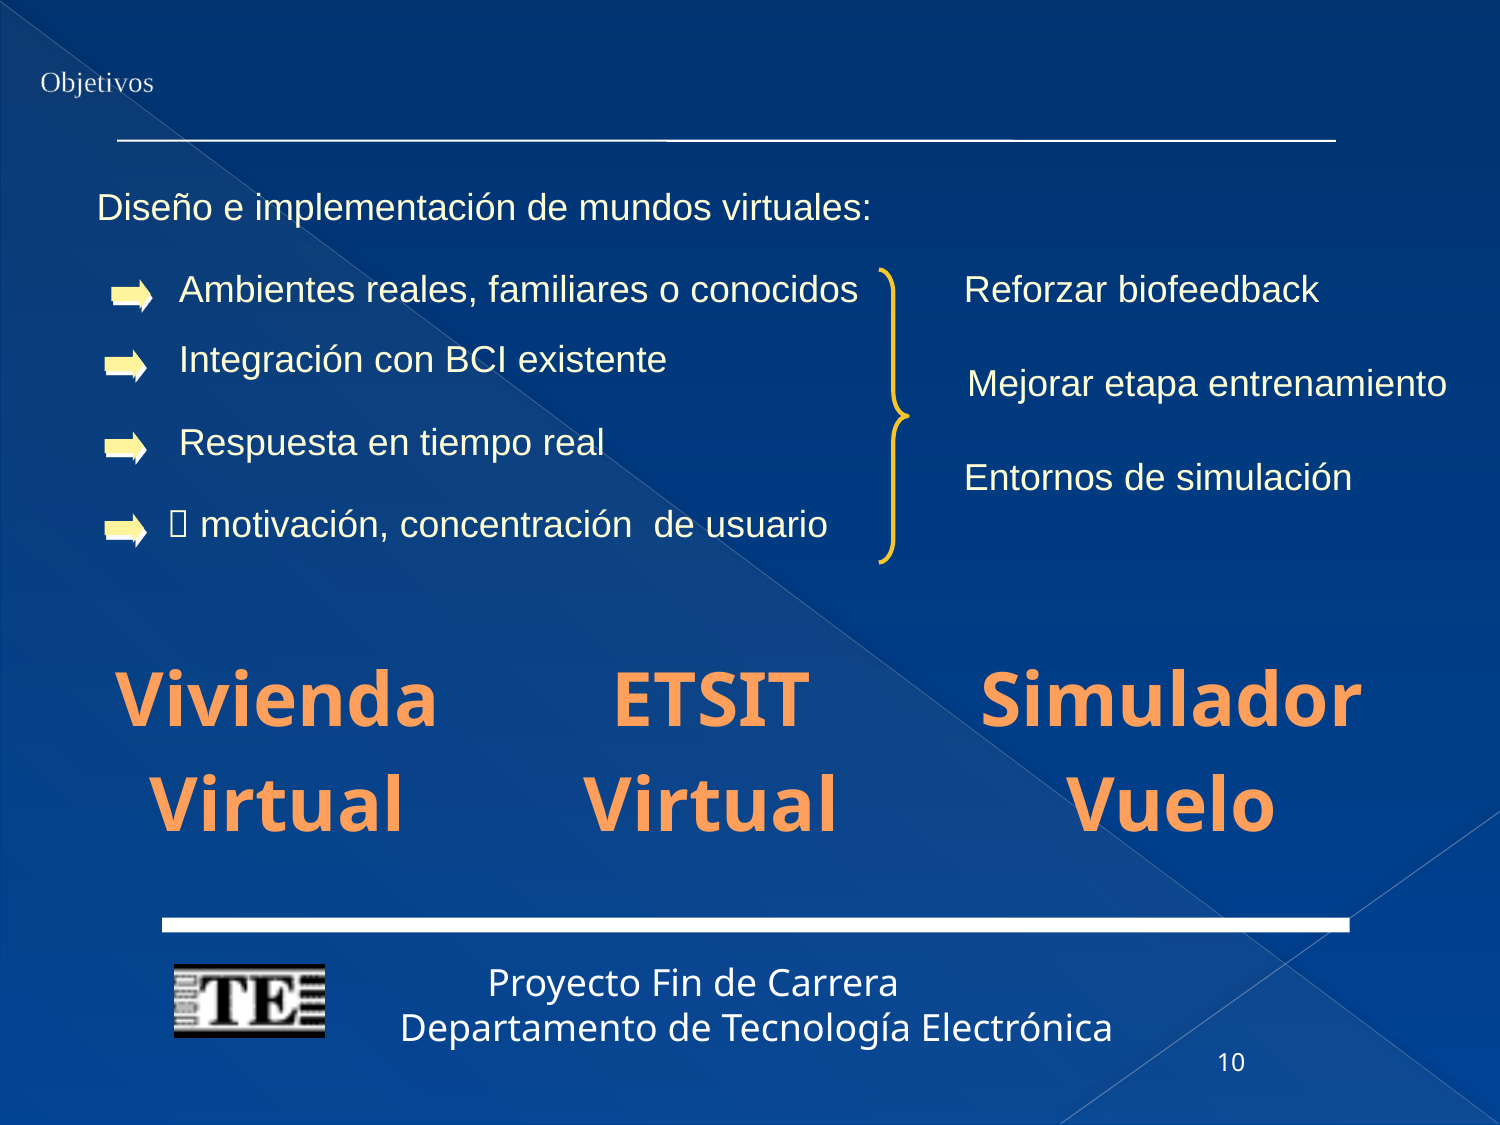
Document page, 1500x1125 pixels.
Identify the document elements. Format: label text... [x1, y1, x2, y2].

text_box [105, 515, 143, 541]
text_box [878, 257, 1500, 563]
text_box ETSIT Virtual [527, 644, 896, 855]
text_box [105, 433, 143, 459]
text_box Diseño e implementación de mundos virtuales: [81, 175, 985, 236]
text_box [105, 351, 143, 377]
text_box Vivienda Virtual [93, 644, 462, 855]
text_box Ambientes reales, familiares o conocidos [164, 257, 869, 328]
text_box Respuesta en tiempo real [163, 410, 692, 470]
list [82, 58, 1432, 914]
title Objetivos [0, 23, 1350, 141]
picture [174, 964, 325, 1038]
text_box [112, 281, 150, 307]
text_box  motivación, concentración de usuario [152, 492, 869, 552]
slide_number 10 [1074, 1012, 1388, 1088]
text_box Integración con BCI existente [164, 328, 869, 388]
text_box Simulador Vuelo [949, 644, 1395, 855]
